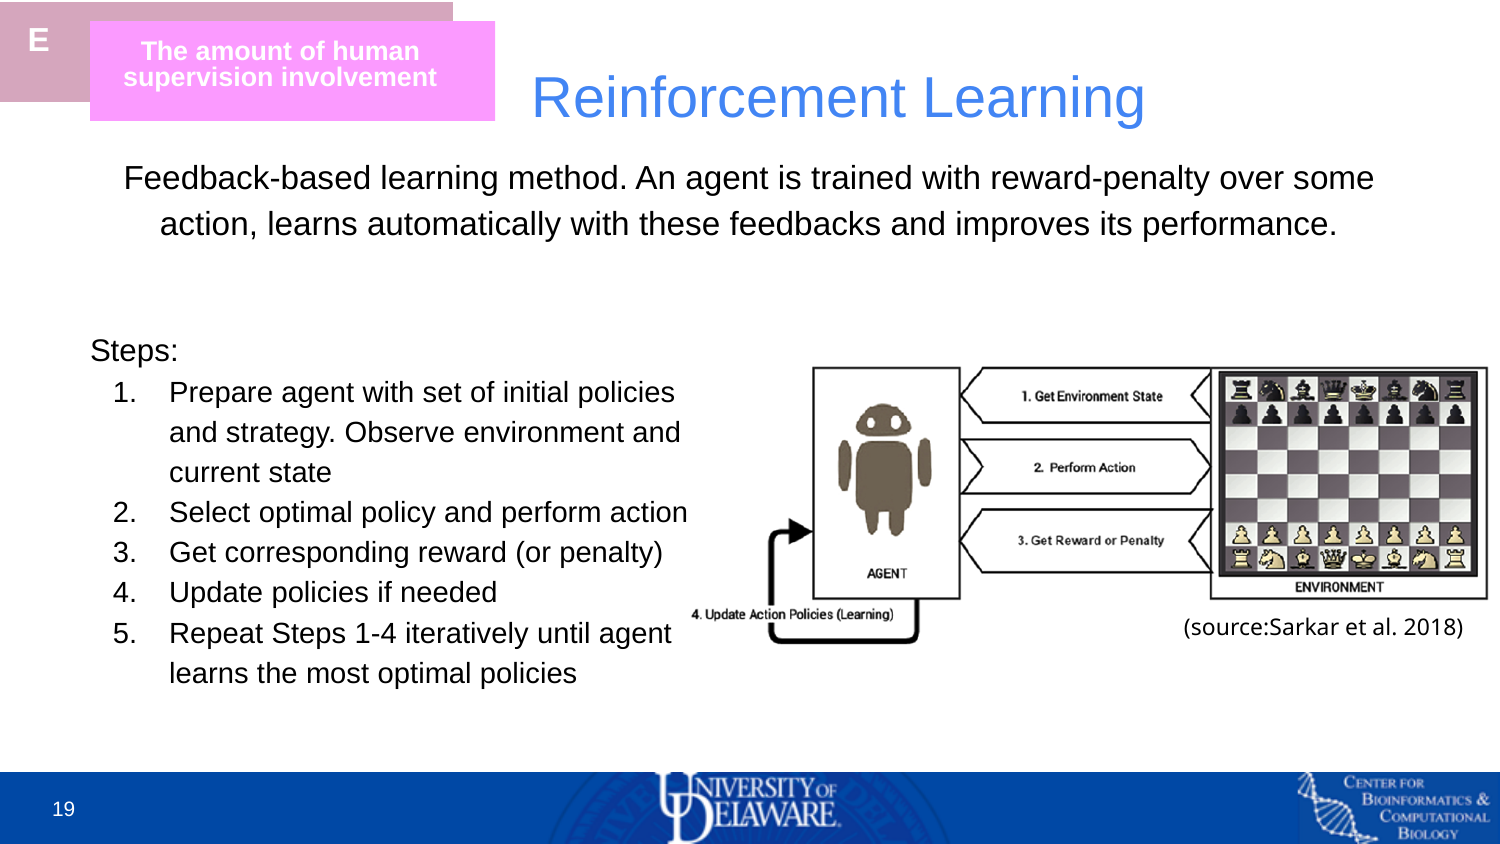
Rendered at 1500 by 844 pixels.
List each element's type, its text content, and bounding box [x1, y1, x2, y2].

text_box [90, 21, 496, 121]
text_box (source:Sarkar et al. 2018) [1143, 598, 1500, 654]
text_box [0, 2, 453, 102]
text_box The amount of human supervision involvement [95, 40, 466, 92]
picture [689, 363, 1489, 646]
text_box E [12, 16, 83, 68]
title Reinforcement Learning [140, 44, 1500, 145]
text_box Steps: Prepare agent with set of initial policies and strategy. Observe environment and current state Select optimal policy and perform action Get corresponding reward (or penalty) Update policies if needed Repeat Steps 1-4 iteratively until agent learns the most optimal policies [0, 309, 711, 704]
picture [0, 772, 1500, 844]
text_box Feedback-based learning method. An agent is trained with reward-penalty over some action, learns automatically with these feedbacks and improves its performance. [106, 135, 1394, 257]
